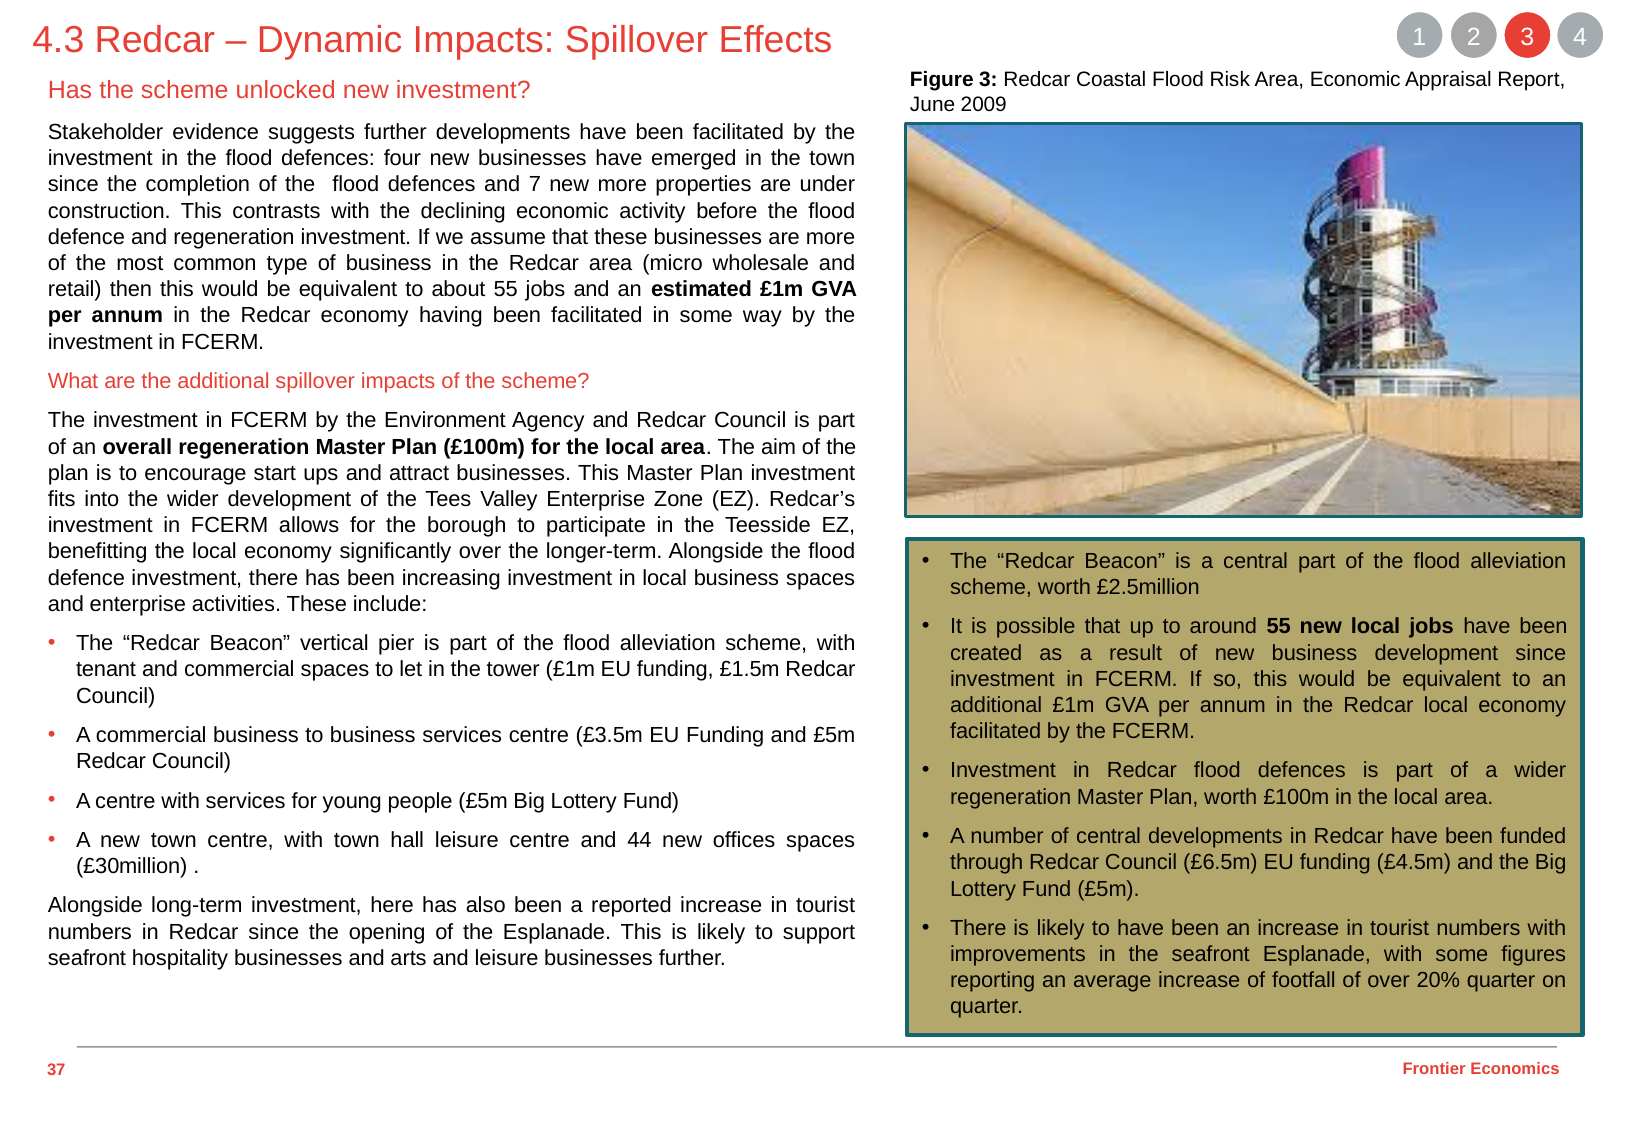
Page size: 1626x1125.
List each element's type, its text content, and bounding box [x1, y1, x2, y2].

picture [906, 124, 1581, 516]
text_box 3 [1503, 11, 1552, 59]
text_box Figure 3: Redcar Coastal Flood Risk Area, Economic Appraisal Report, June 2009 [895, 66, 1609, 115]
text_box 4 [1556, 11, 1604, 59]
text_box 4.3 Redcar – Dynamic Impacts: Spillover Effects [17, 7, 1622, 83]
text_box 1 [1395, 11, 1444, 59]
text_box The “Redcar Beacon” is a central part of the flood alleviation scheme, worth £2.5million It is possible that up to around 55 new local jobs have been created as a result of new business development since investment in FCERM. If so, this would be equivalent to an additional £1m GVA per annum in the Redcar local economy facilitated by the FCERM. Investment in Redcar flood defences is part of a wider regeneration Master Plan, worth £100m in the local area. A number of central developments in Redcar have been funded through Redcar Council (£6.5m) EU funding (£4.5m) and the Big Lottery Fund (£5m). There is likely to have been an increase in tourist numbers with improvements in the seafront Esplanade, with some figures reporting an average increase of footfall of over 20% quarter on quarter. [906, 538, 1583, 1035]
text_box 2 [1450, 11, 1498, 59]
list Has the scheme unlocked new investment? Stakeholder evidence suggests further developments have been facilitated by the investment in the flood defences: four new businesses have emerged in the town since the completion of the flood defences and 7 new more properties are under construction. This contrasts with the declining economic activity before the flood defence and regeneration investment. If we assume that these businesses are more of the most common type of business in the Redcar area (micro wholesale and retail) then this would be equivalent to about 55 jobs and an estimated £1m GVA per annum in the Redcar economy having been facilitated in some way by the investment in FCERM. What are the additional spillover impacts of the scheme? The investment in FCERM by the Environment Agency and Redcar Council is part of an overall regeneration Master Plan (£100m) for the local area. The aim of the plan is to encourage start ups and attract businesses. This Master Plan investment fits into the wider development of the Tees Valley Enterprise Zone (EZ). Redcar’s investment in FCERM allows for the borough to participate in the Teesside EZ, benefitting the local economy significantly over the longer-term. Alongside the flood defence investment, there has been increasing investment in local business spaces and enterprise activities. These include: The “Redcar Beacon” vertical pier is part of the flood alleviation scheme, with tenant and commercial spaces to let in the tower (£1m EU funding, £1.5m Redcar Council) A commercial business to business services centre (£3.5m EU Funding and £5m Redcar Council) A centre with services for young people (£5m Big Lottery Fund) A new town centre, with town hall leisure centre and 44 new offices spaces (£30million) . Alongside long-term investment, here has also been a reported increase in tourist numbers in Redcar since the opening of the Esplanade. This is likely to support seafront hospitality businesses and arts and leisure businesses further. [32, 83, 872, 1024]
